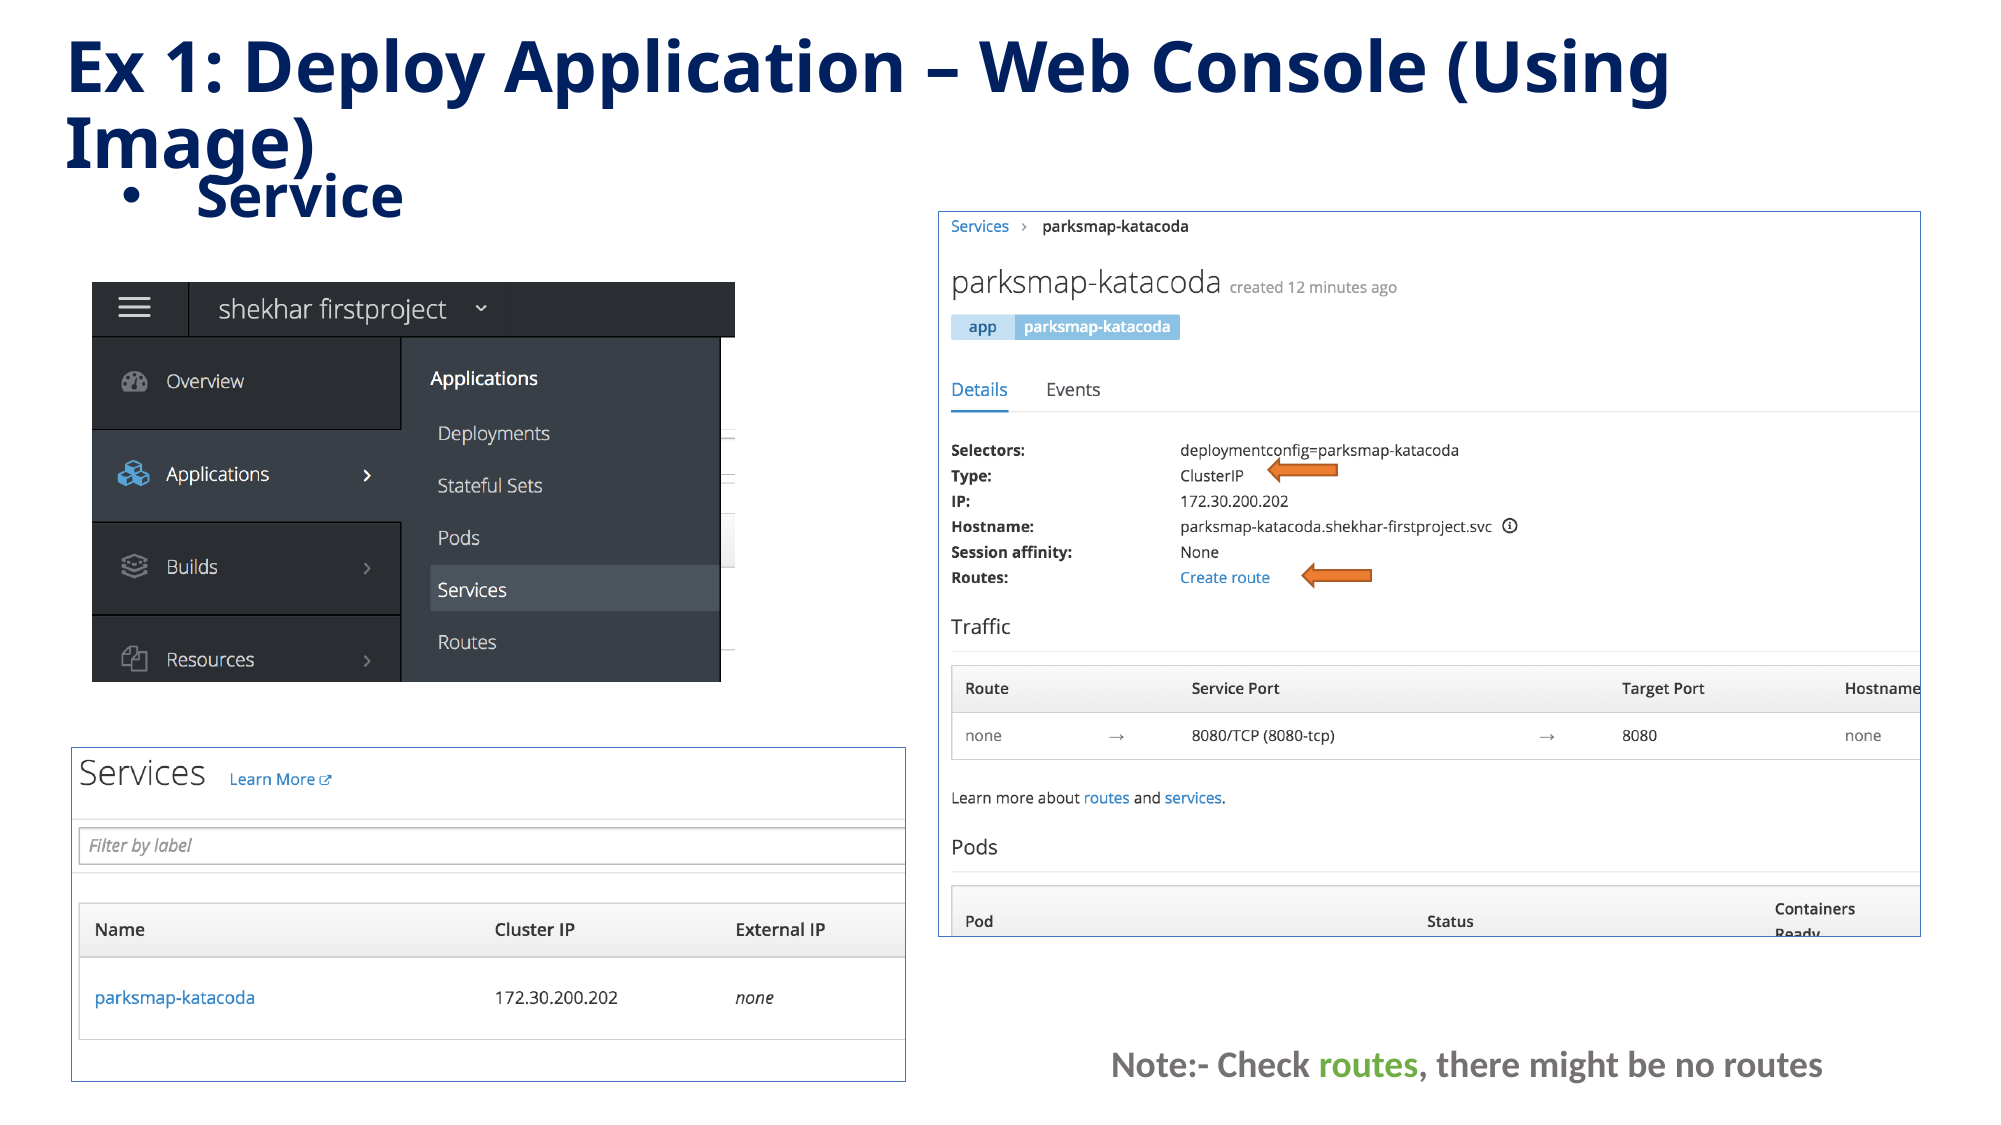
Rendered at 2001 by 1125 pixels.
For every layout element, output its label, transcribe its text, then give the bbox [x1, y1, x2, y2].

picture [71, 747, 906, 1082]
picture [92, 282, 735, 682]
text_box Ex 1: Deploy Application – Web Console (Using Image) [49, 23, 1775, 192]
text_box Note:- Check routes, there might be no routes [1096, 1032, 1839, 1093]
picture [938, 211, 1921, 937]
text_box Service [106, 114, 1832, 283]
